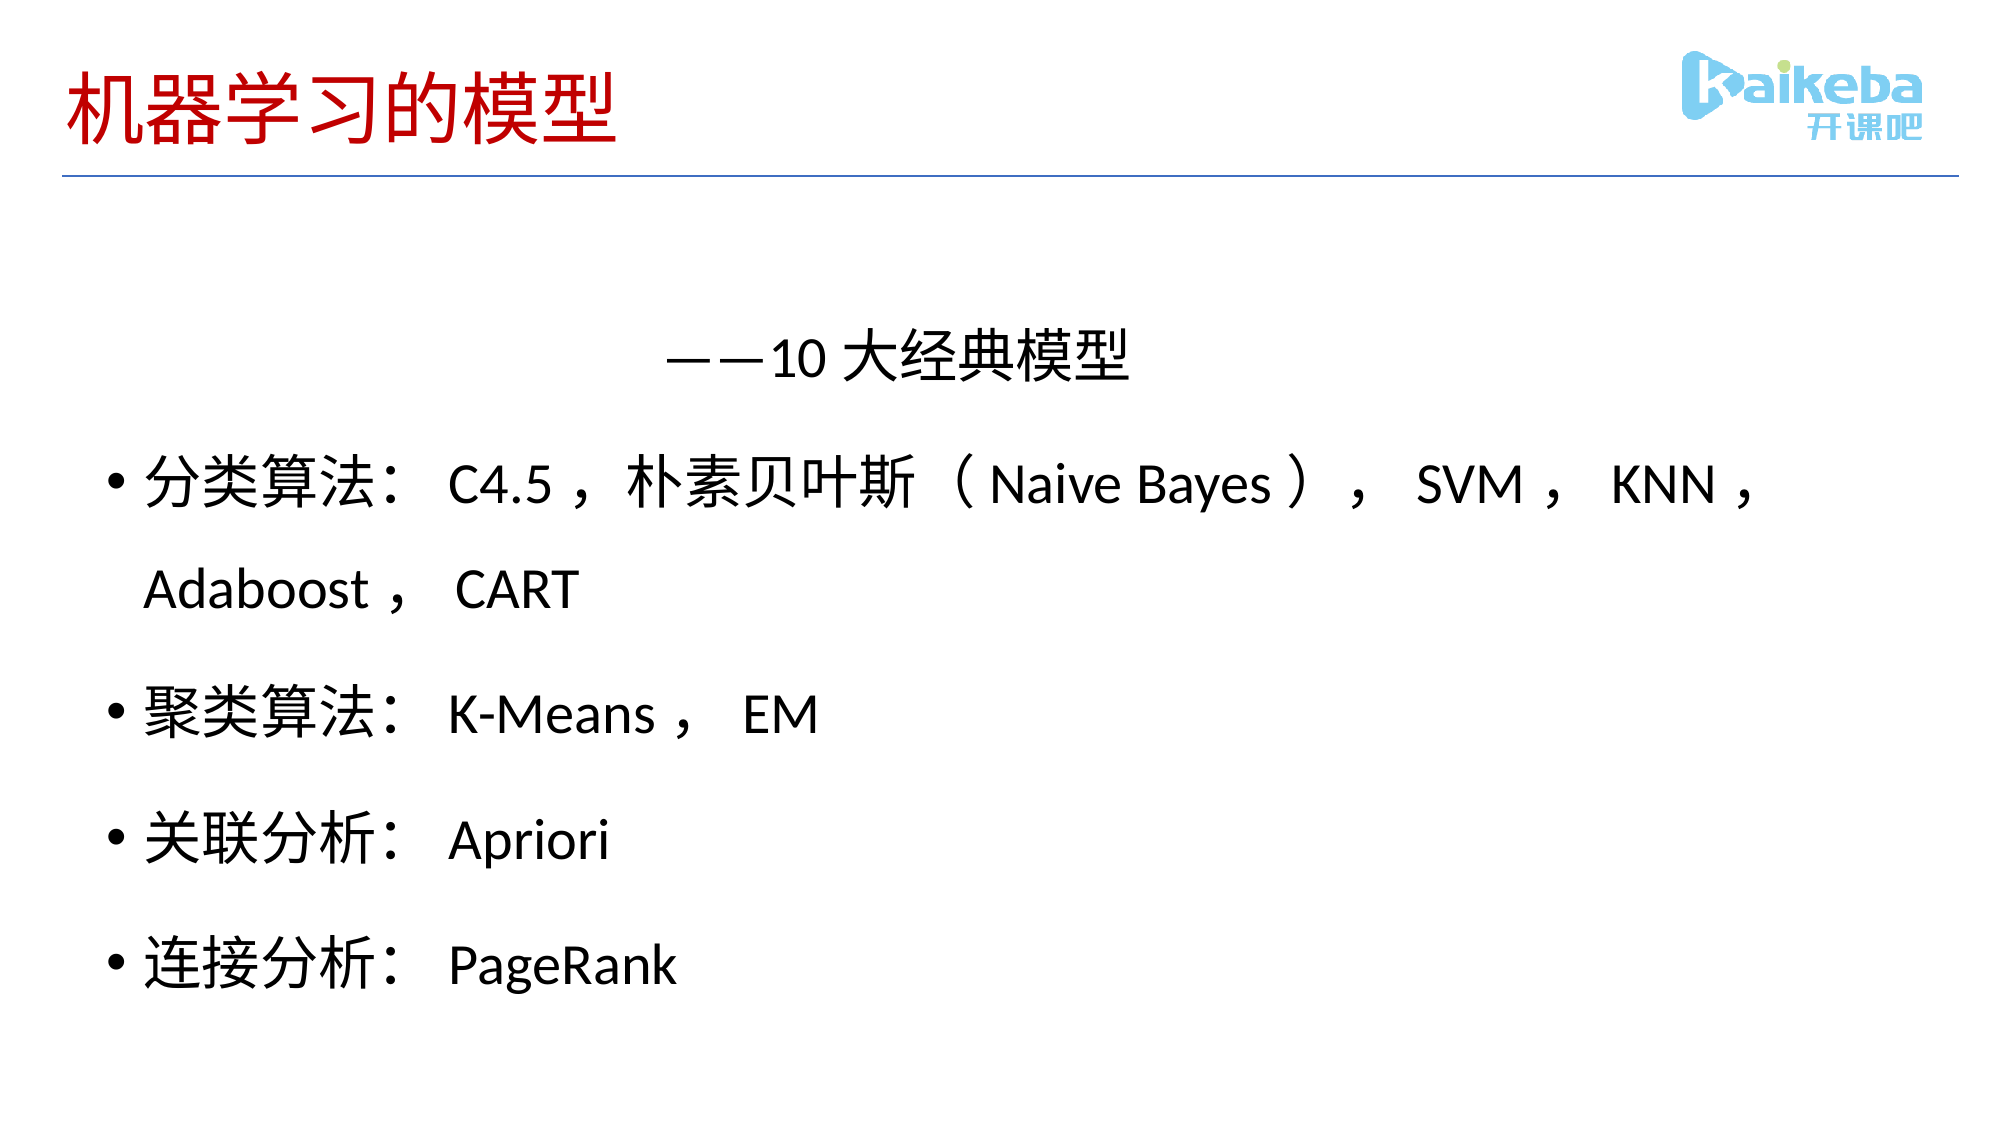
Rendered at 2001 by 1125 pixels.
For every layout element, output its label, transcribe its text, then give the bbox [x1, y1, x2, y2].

list ——10大经典模型 分类算法：C4.5，朴素贝叶斯（Naive Bayes），SVM，KNN，Adaboost，CART 聚类算法：K-Means，EM 关联分析：Apriori 连接分析：PageRank [98, 276, 1825, 1012]
title 机器学习的模型 [57, 59, 1728, 167]
list 在代码阶段，我们需要使用各种工具： 数据预处理 特征编码：OneHotEncoder, LabelEncoder, SparseFeat, DenseFeat，PCA 特征工程：FeatureTools Embedding：Gensim 模型工具 机器学习：sklearn，LibFM，xlearn 深度学习：tensorflow, keras, pytorch （掌握其一即可） 自动机器学习：TPOT，auto-sklearn，autokeras 深度学习CTR：DeepCTR 推荐系统：Surprise, lightfm [1653, 21, 1950, 167]
